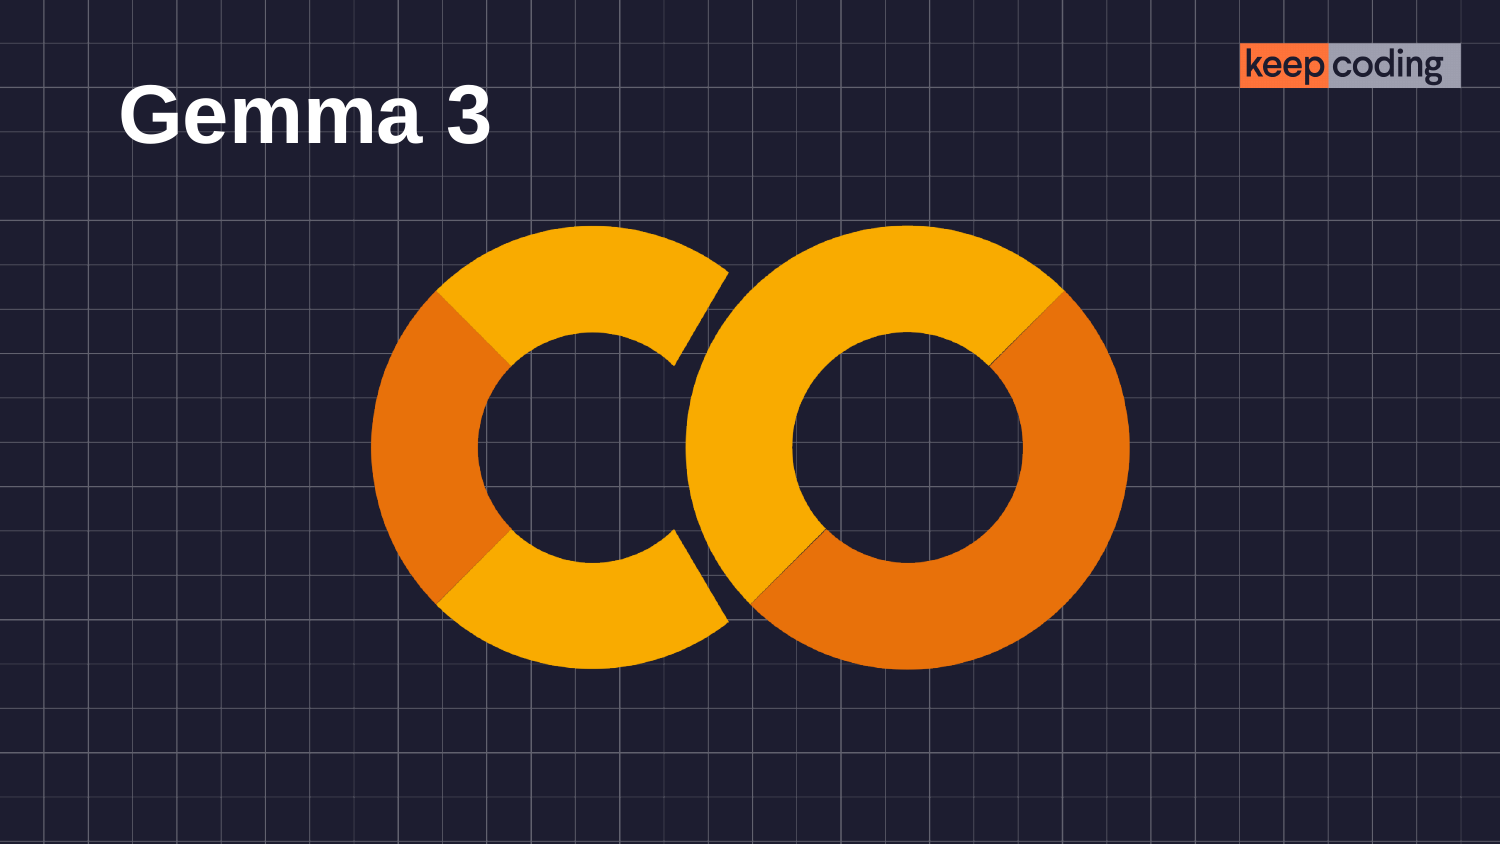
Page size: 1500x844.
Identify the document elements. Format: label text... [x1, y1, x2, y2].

picture [126, 43, 1461, 832]
title Gemma 3 [103, 45, 1225, 209]
